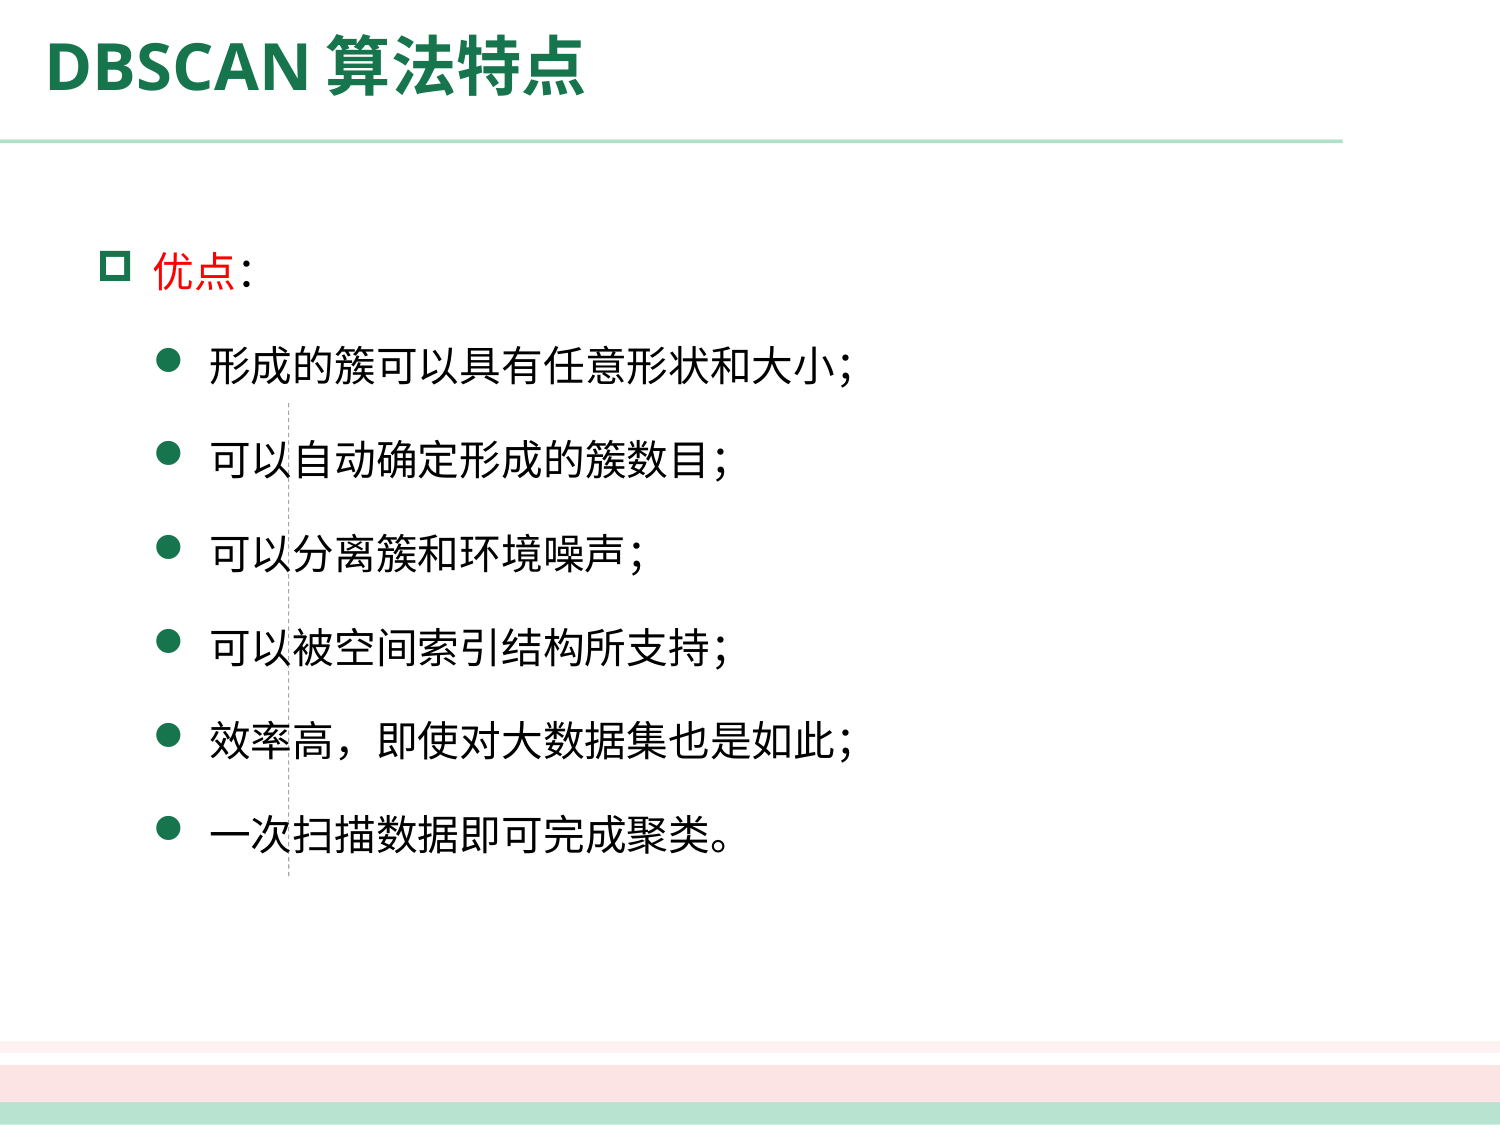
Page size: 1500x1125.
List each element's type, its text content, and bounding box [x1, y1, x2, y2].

text_box DBSCAN算法特点 [29, 0, 673, 138]
picture [0, 0, 1500, 1125]
text_box 优点： 形成的簇可以具有任意形状和大小； 可以自动确定形成的簇数目； 可以分离簇和环境噪声； 可以被空间索引结构所支持； 效率高，即使对大数据集也是如此； 一次扫描数据即可完成聚类。 [91, 215, 1341, 865]
